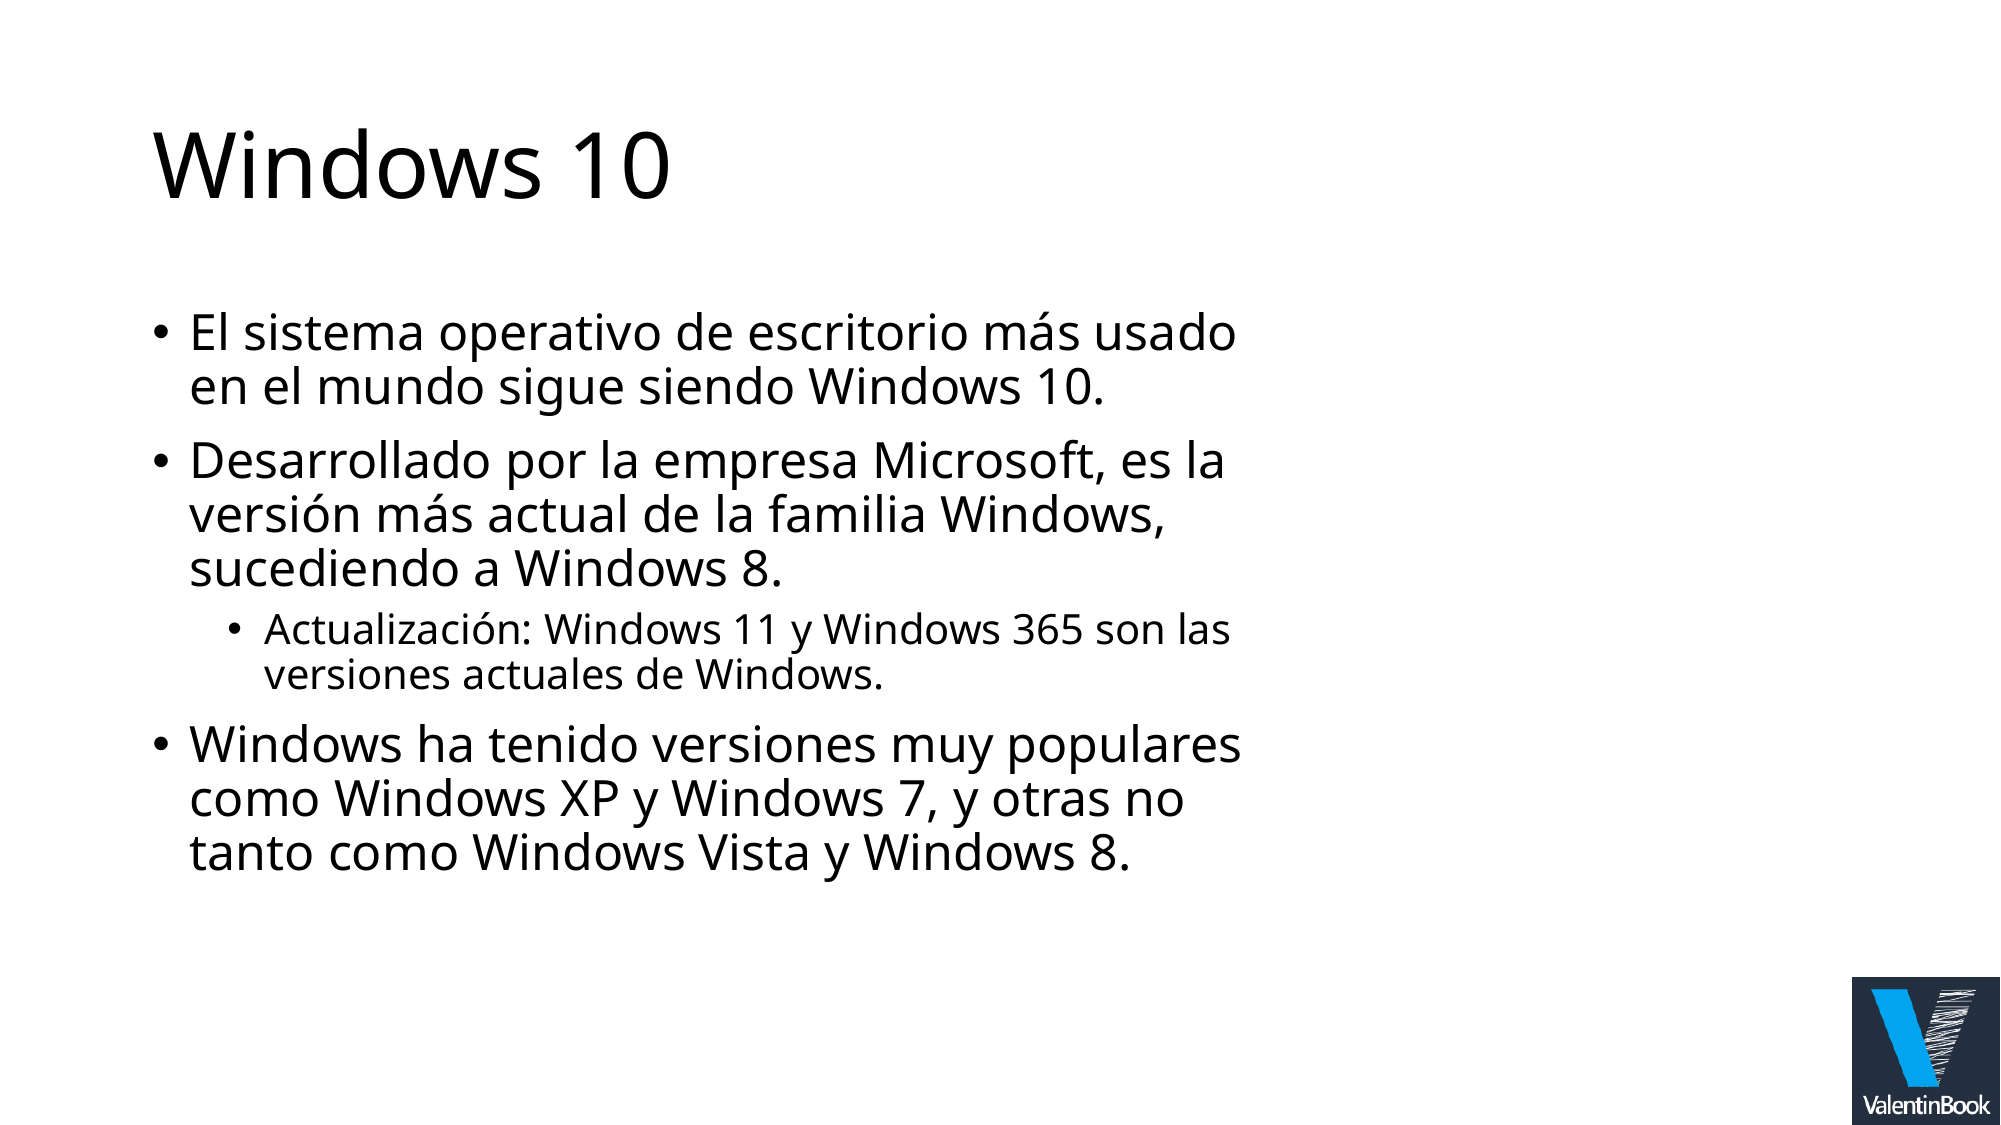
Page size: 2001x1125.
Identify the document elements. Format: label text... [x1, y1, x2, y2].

picture [1852, 977, 2000, 1125]
title Windows 10 [137, 59, 1863, 278]
list El sistema operativo de escritorio más usado en el mundo sigue siendo Windows 10. Desarrollado por la empresa Microsoft, es la versión más actual de la familia Windows, sucediendo a Windows 8. Actualización: Windows 11 y Windows 365 son las versiones actuales de Windows. Windows ha tenido versiones muy populares como Windows XP y Windows 7, y otras no tanto como Windows Vista y Windows 8. [137, 299, 1318, 1014]
